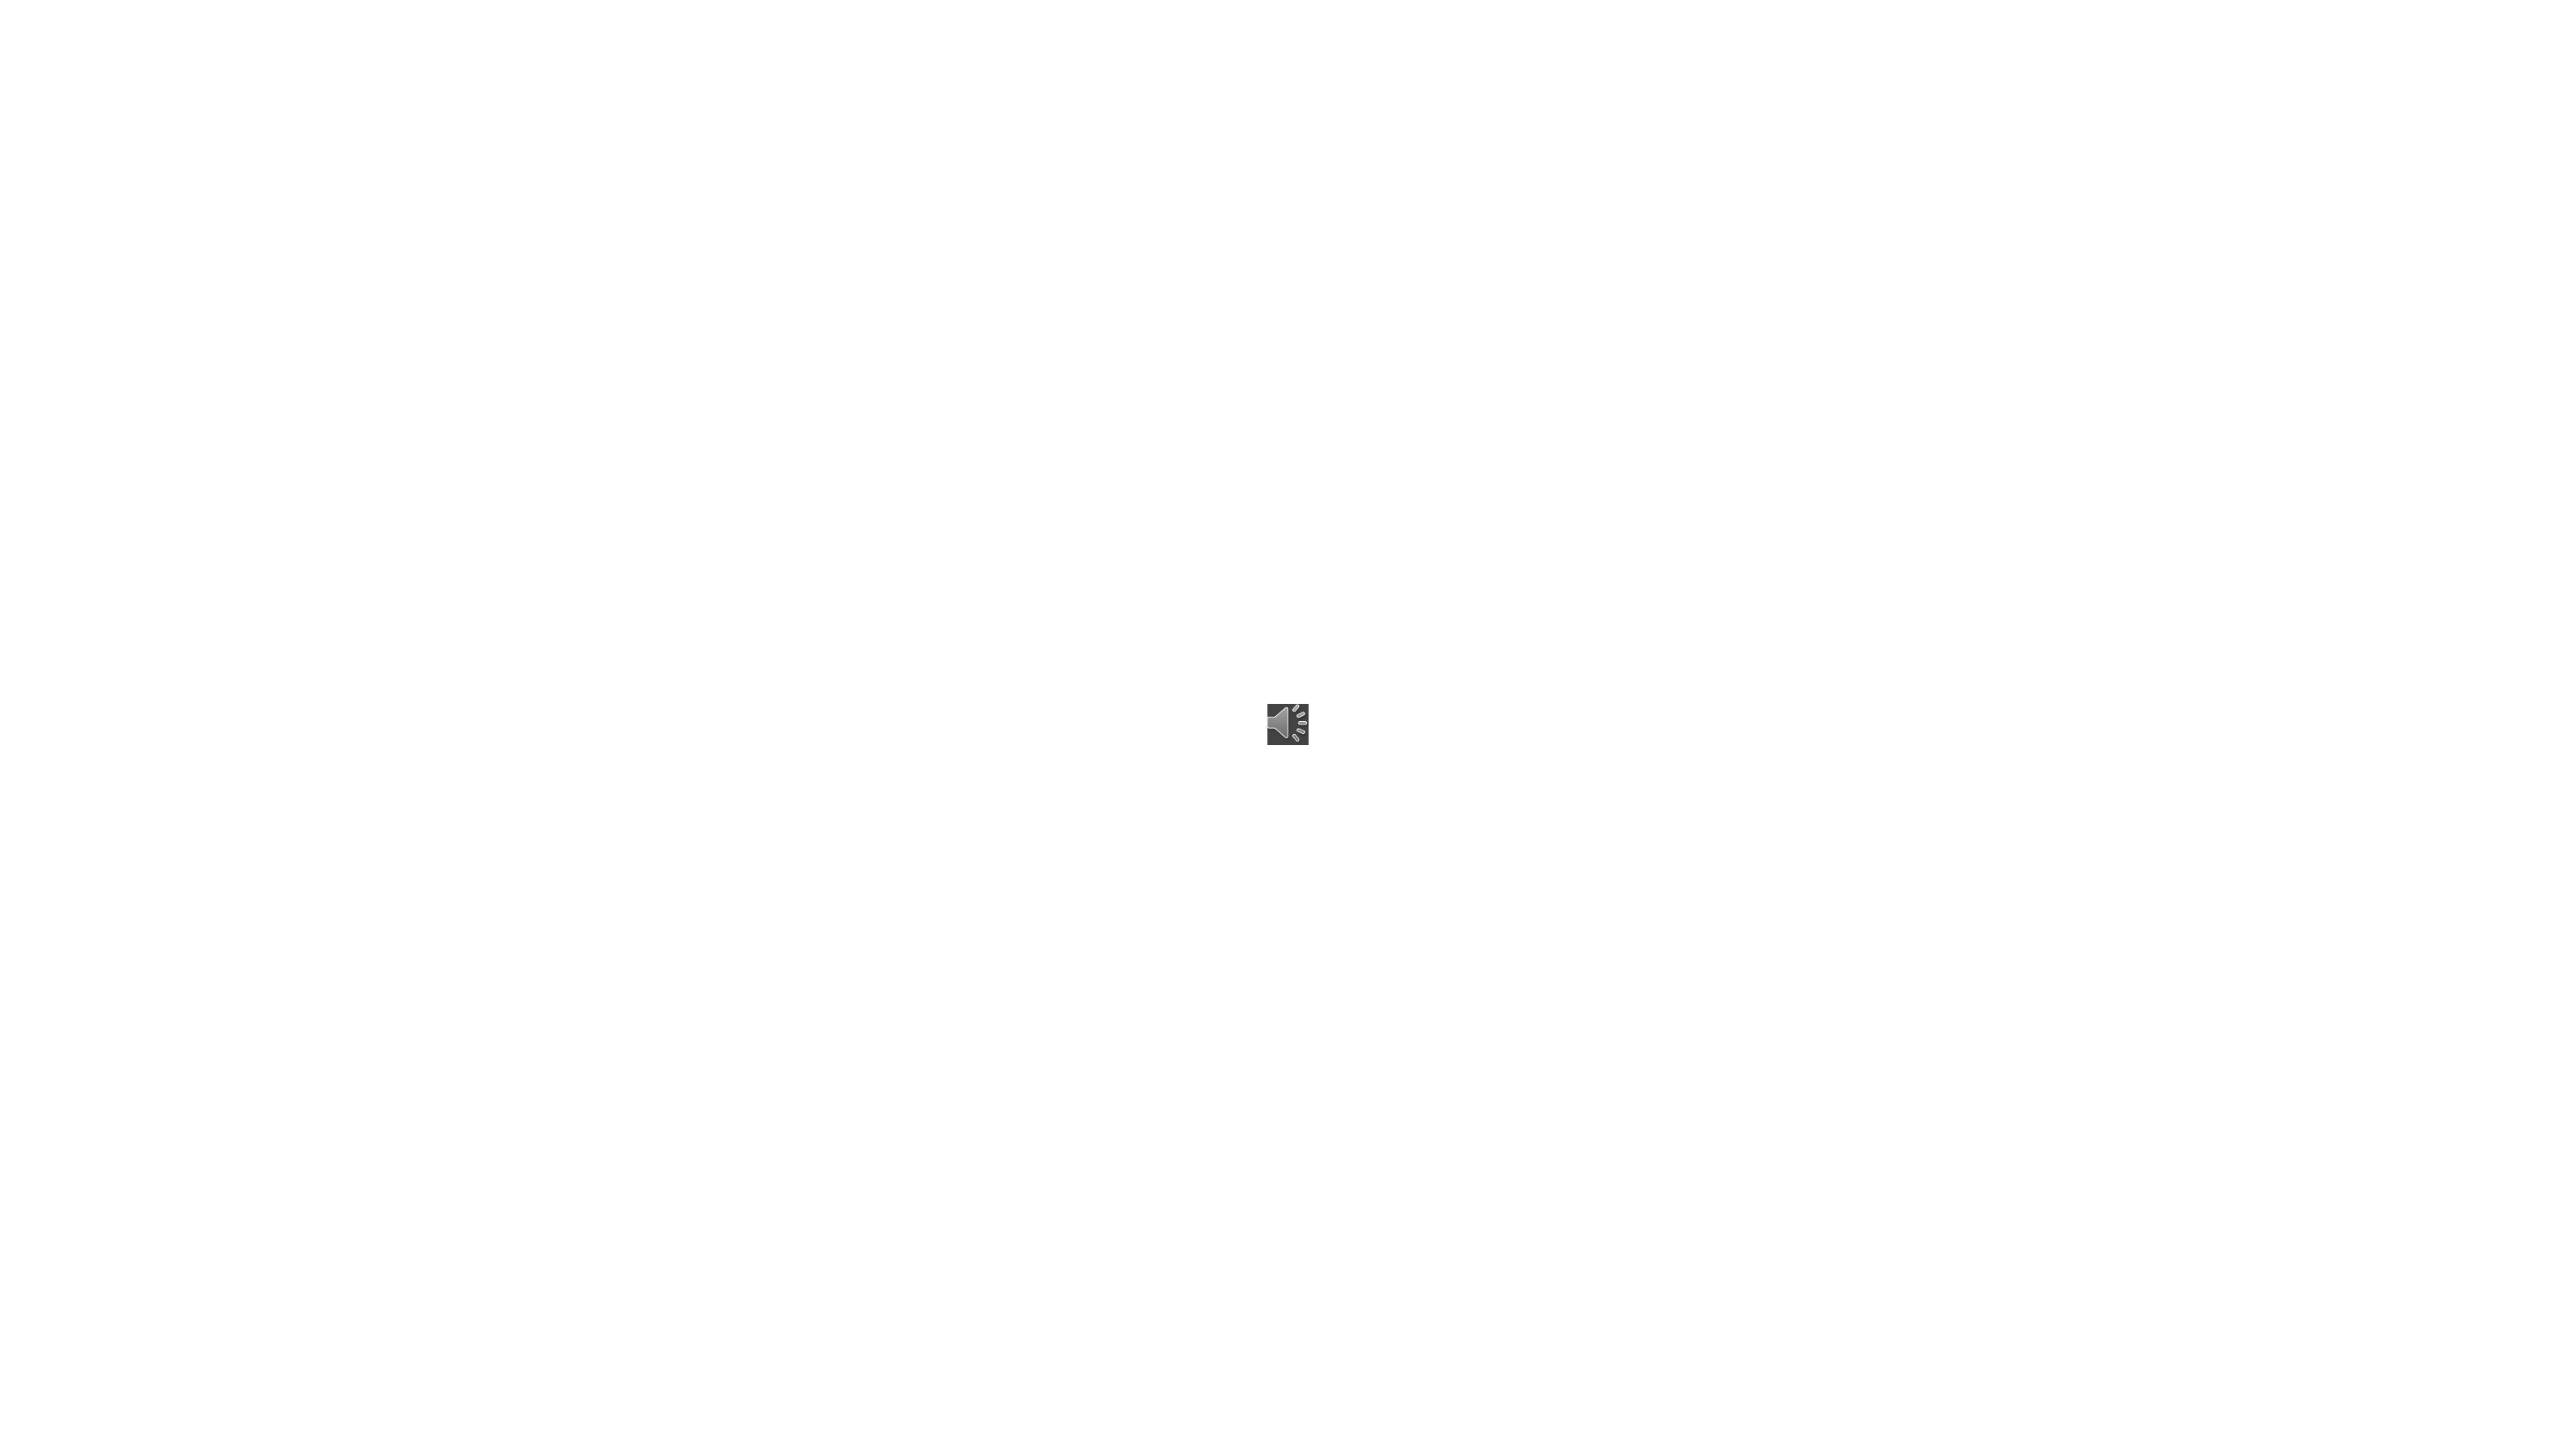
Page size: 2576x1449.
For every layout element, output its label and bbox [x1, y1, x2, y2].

picture [1266, 702, 1310, 746]
